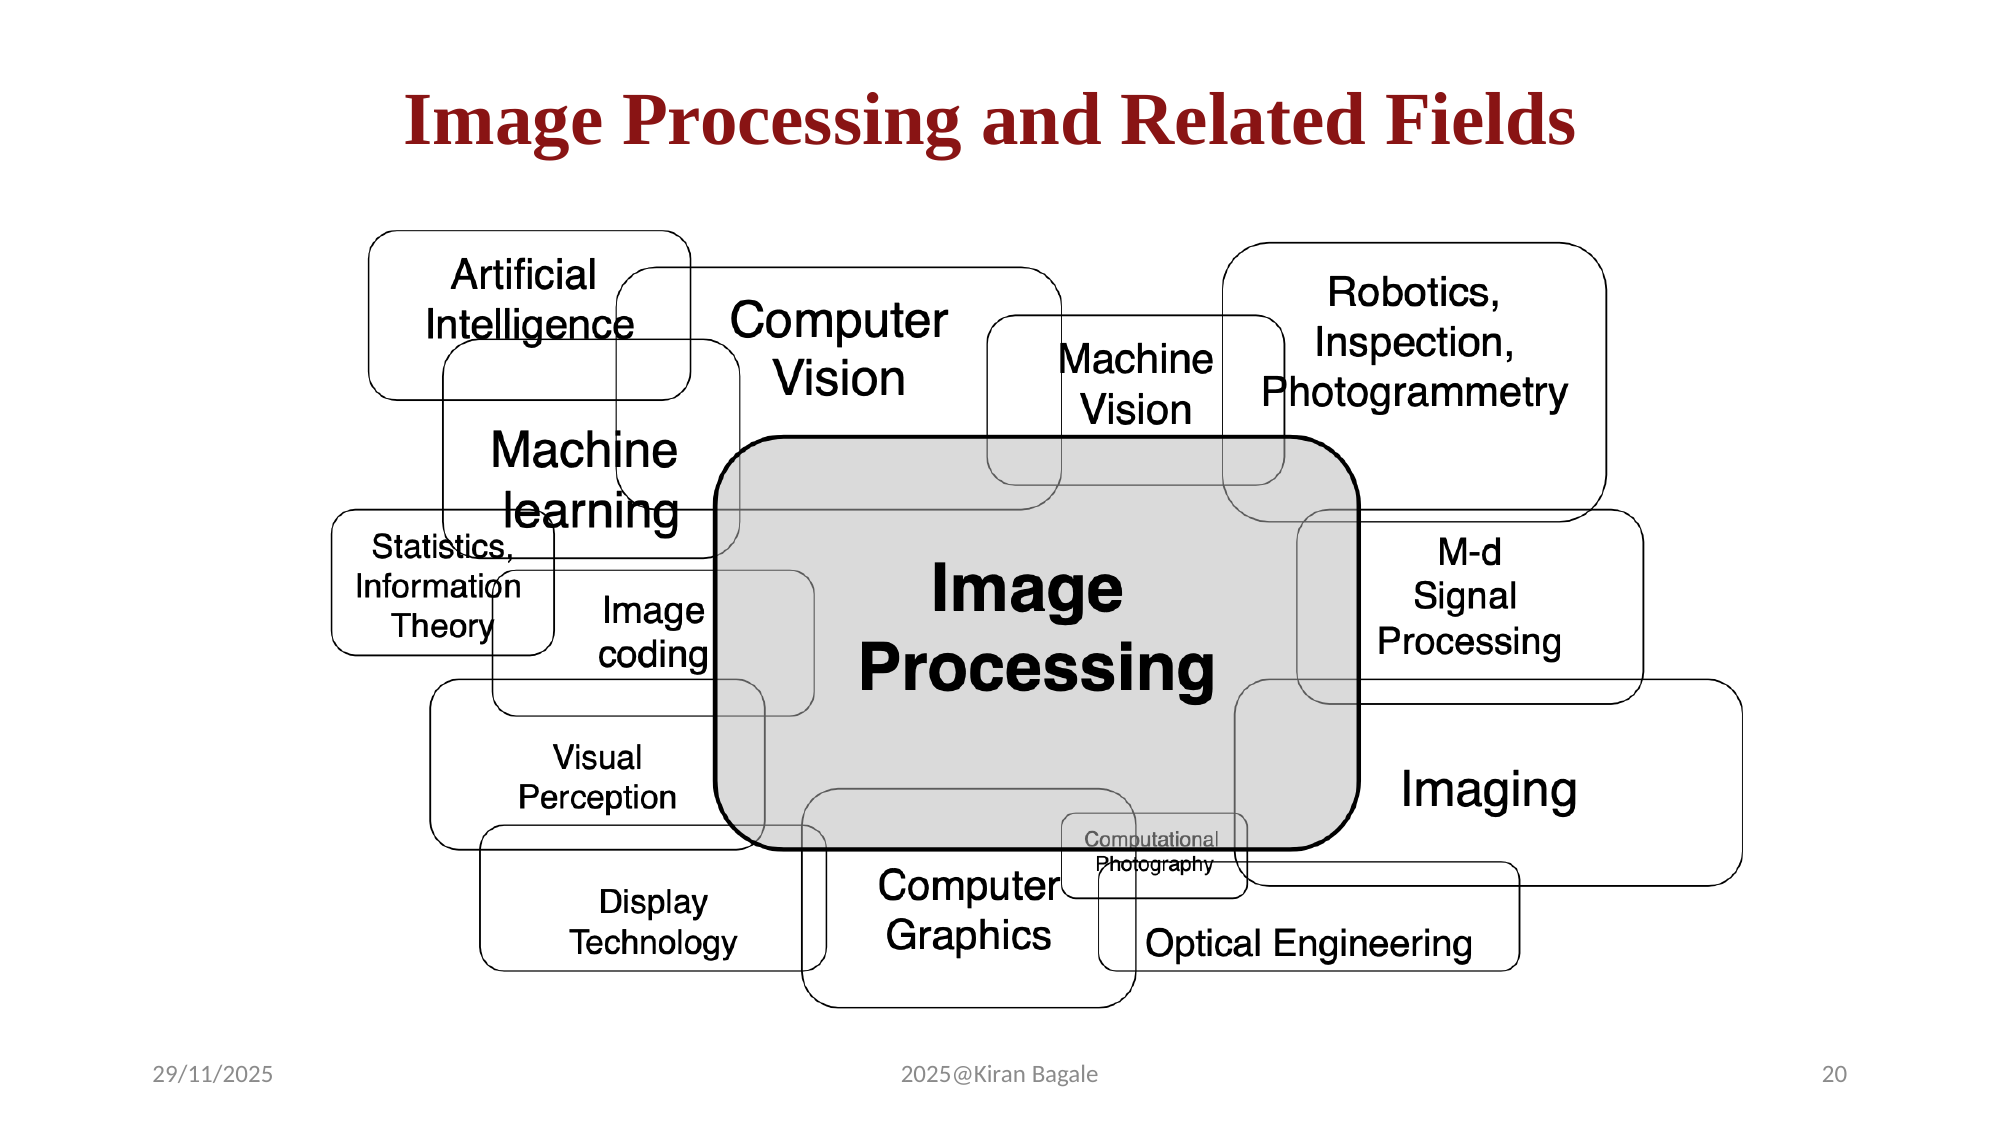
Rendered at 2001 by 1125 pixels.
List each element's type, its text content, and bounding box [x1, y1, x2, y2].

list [284, 193, 1769, 1030]
title Image Processing and Related Fields [137, 59, 1863, 181]
slide_number 20 [1412, 1042, 1863, 1103]
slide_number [137, 1042, 588, 1103]
footer 2025@Kiran Bagale [662, 1042, 1338, 1103]
